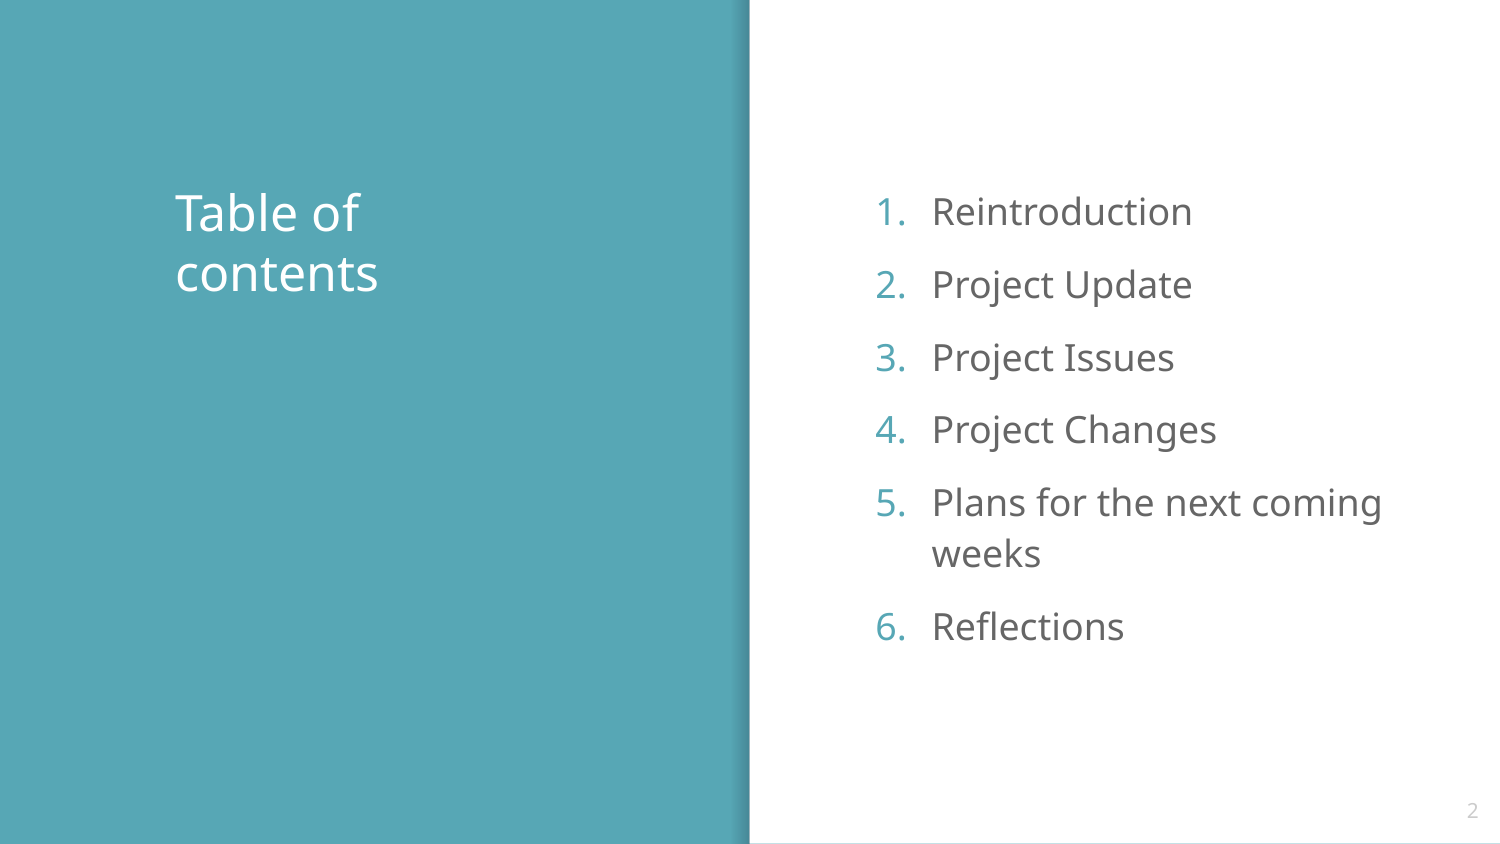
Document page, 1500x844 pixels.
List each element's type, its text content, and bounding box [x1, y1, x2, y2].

title Table of contents [160, 166, 574, 327]
list Reintroduction Project Update Project Issues Project Changes Plans for the next coming weeks Reflections [841, 166, 1411, 676]
slide_number ‹#› [1403, 779, 1494, 844]
